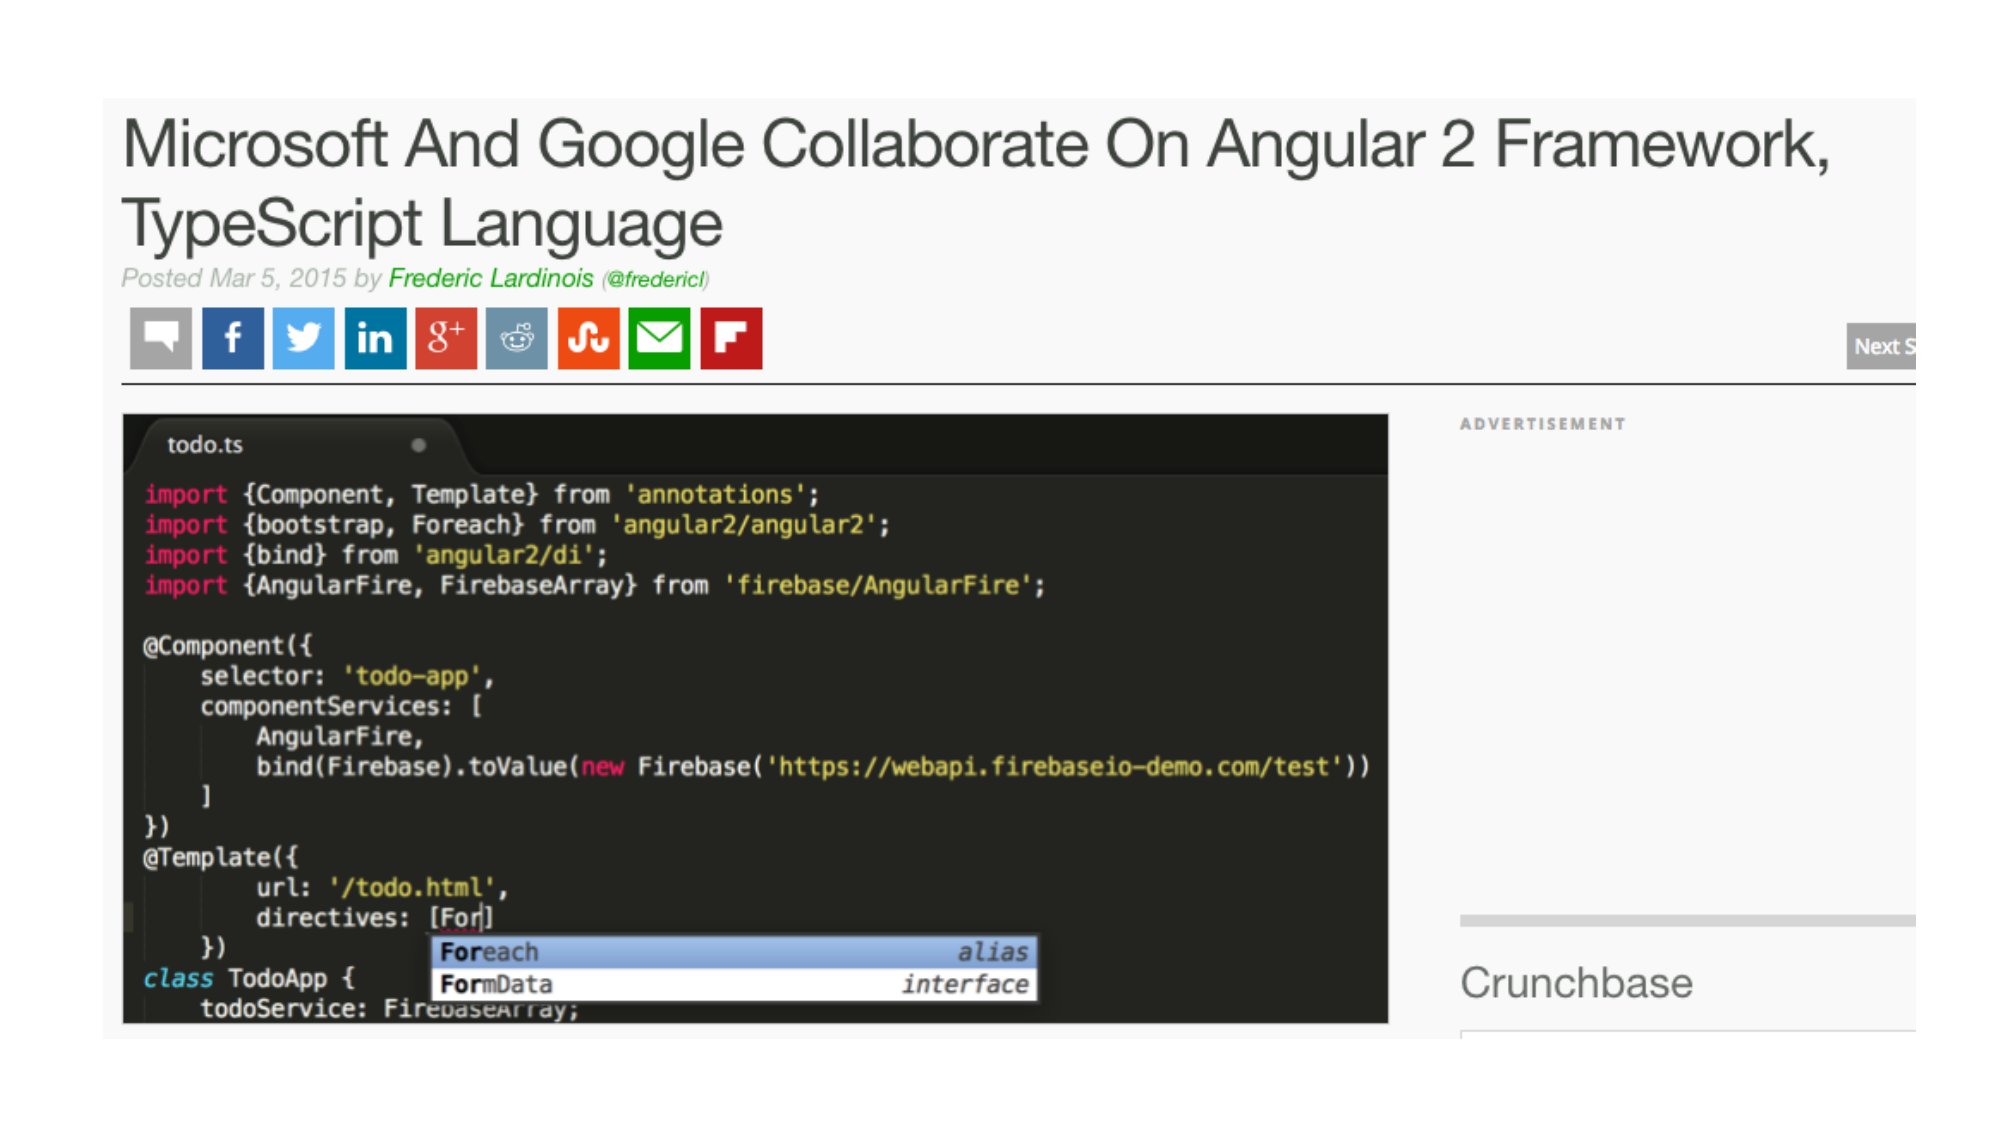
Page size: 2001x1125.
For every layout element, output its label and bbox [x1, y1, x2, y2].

picture [102, 98, 1917, 1039]
